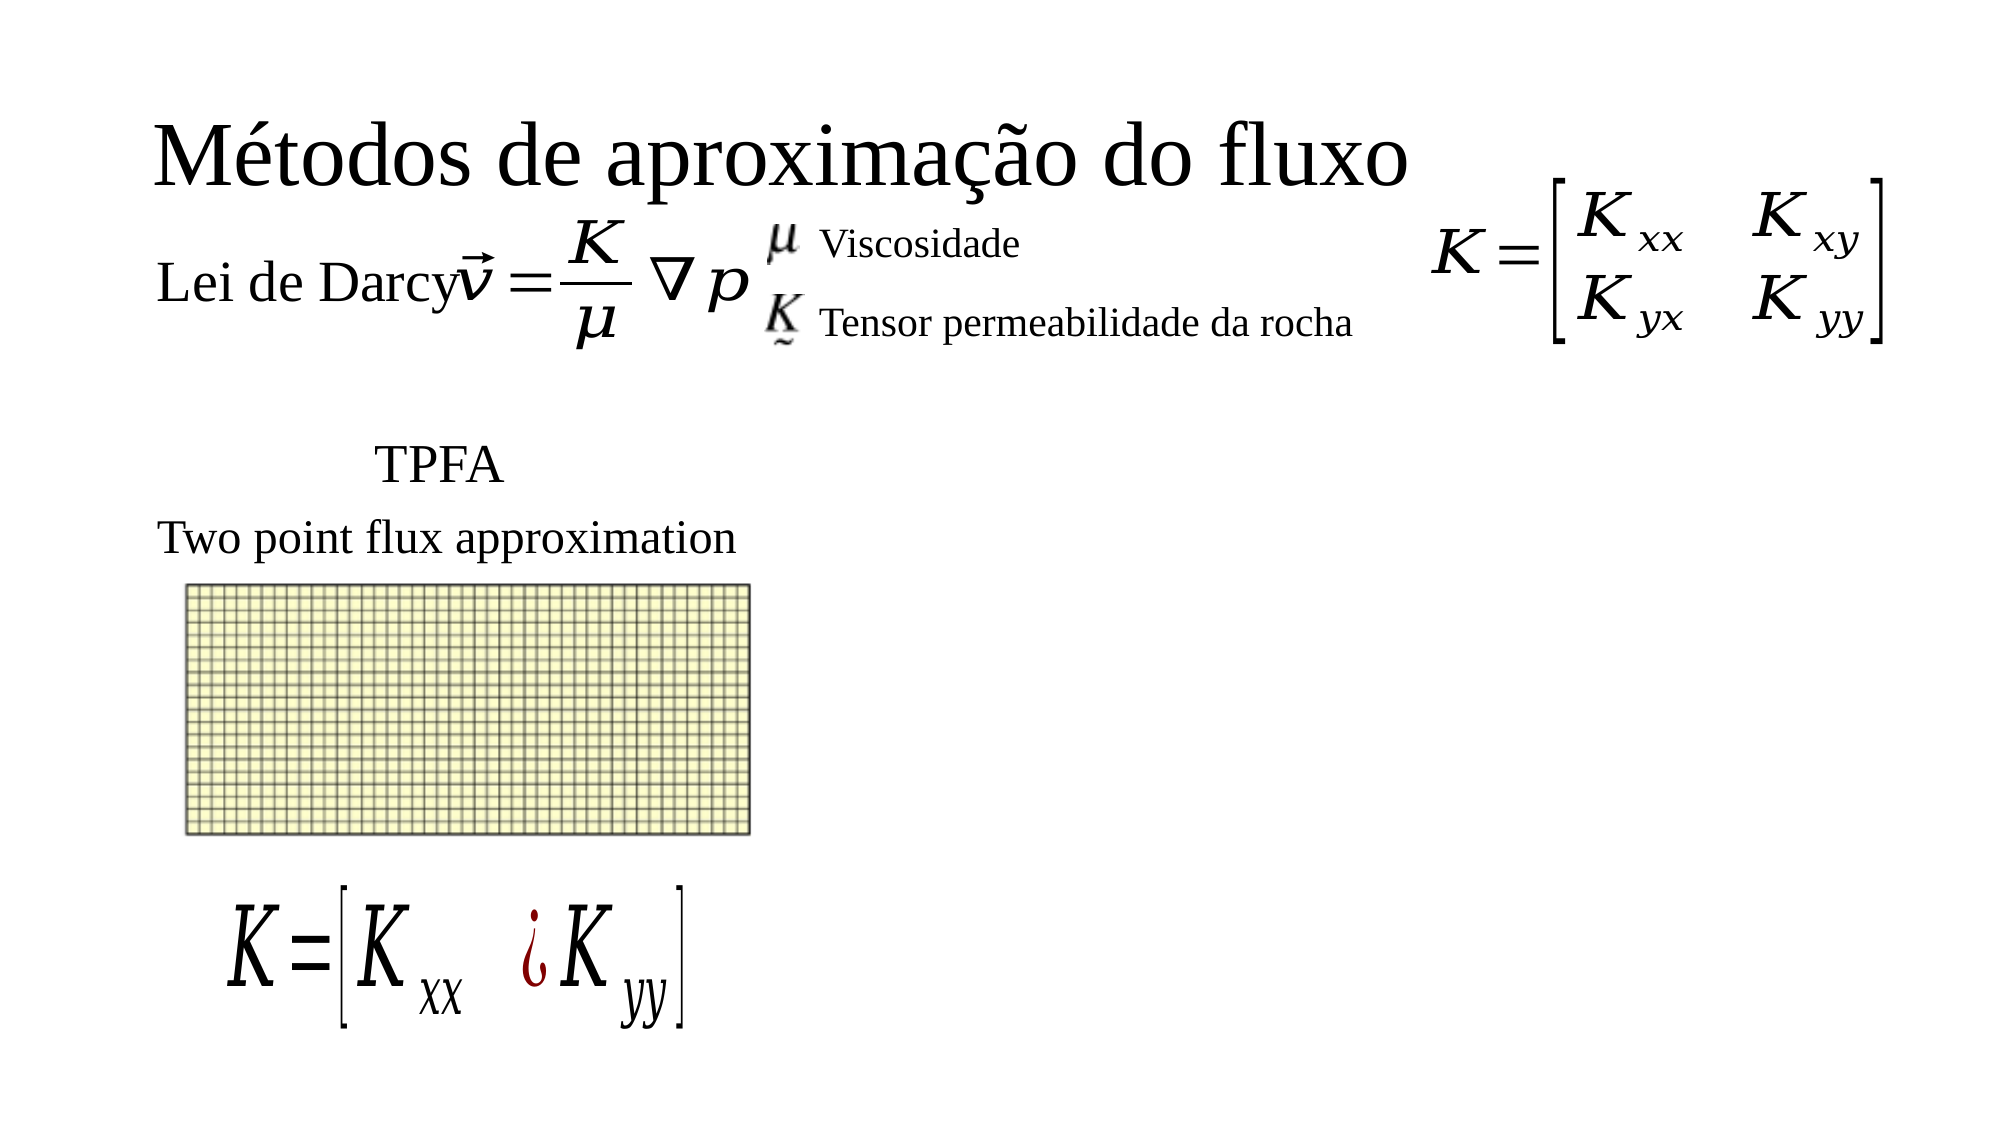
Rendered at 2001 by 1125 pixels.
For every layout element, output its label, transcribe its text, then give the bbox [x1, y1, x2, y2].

text_box TPFA [359, 427, 522, 504]
title Métodos de aproximação do fluxo [137, 46, 1863, 265]
text_box Viscosidade [804, 208, 1336, 274]
text_box Two point flux approximation [141, 504, 779, 582]
picture [767, 224, 800, 265]
text_box Tensor permeabilidade da rocha [804, 286, 1392, 352]
picture [764, 294, 805, 373]
picture [175, 570, 765, 845]
text_box Lei de Darcy [141, 243, 495, 323]
